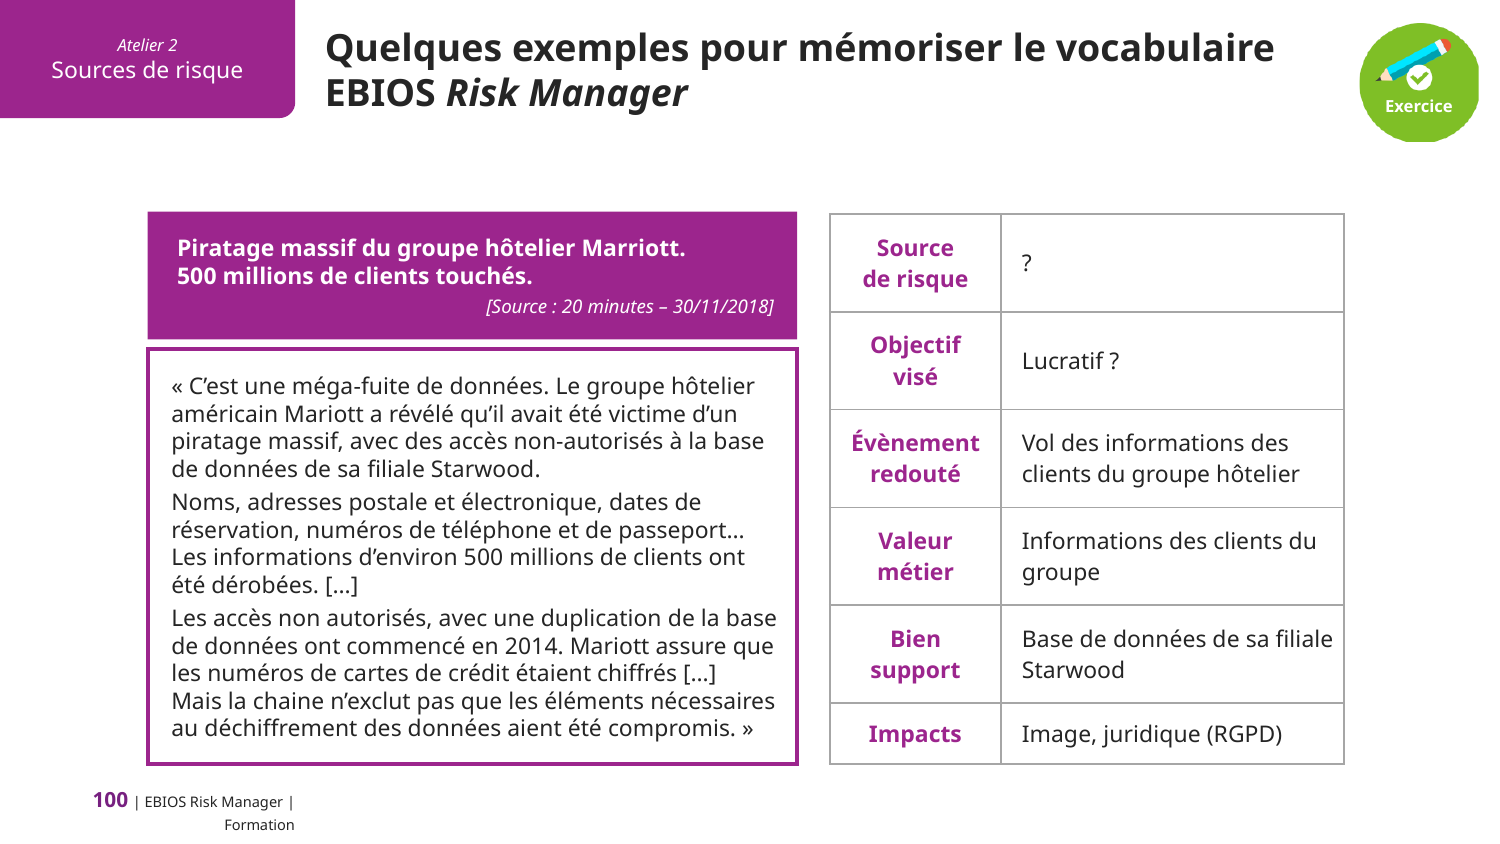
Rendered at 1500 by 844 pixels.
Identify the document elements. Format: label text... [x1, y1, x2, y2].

table_cell Base de données de sa filiale Starwood [1002, 606, 1343, 702]
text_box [1359, 23, 1479, 142]
table_cell Impacts [831, 704, 1000, 763]
table_cell Évènement redouté [831, 410, 1000, 507]
table_cell Lucratif ? [1002, 313, 1343, 409]
table_cell Valeur métier [831, 508, 1000, 604]
table_cell Bien support [831, 606, 1000, 702]
text_box « C’est une méga-fuite de données. Le groupe hôtelier américain Mariott a révélé qu’il avait été victime d’un piratage massif, avec des accès non-autorisés à la base de données de sa filiale Starwood. Noms, adresses postale et électronique, dates de réservation, numéros de téléphone et de passeport… Les informations d’environ 500 millions de clients ont été dérobées. […] Les accès non autorisés, avec une duplication de la base de données ont commencé en 2014. Mariott assure que les numéros de cartes de crédit étaient chiffrés […] Mais la chaine n’exclut pas que les éléments nécessaires au déchiffrement des données aient été compromis. » [147, 348, 798, 765]
text_box Quelques exemples pour mémoriser le vocabulaire EBIOS Risk Manager [324, 23, 1357, 114]
table_header Source de risque [831, 215, 1000, 311]
table_cell Image, juridique (RGPD) [1002, 704, 1343, 763]
table_cell Informations des clients du groupe [1002, 508, 1343, 604]
table_header ? [1002, 215, 1343, 311]
table_cell Vol des informations des clients du groupe hôtelier [1002, 410, 1343, 507]
table_cell Objectif visé [831, 313, 1000, 409]
text_box Piratage massif du groupe hôtelier Marriott. 500 millions de clients touchés. [Source : 20 minutes – 30/11/2018] [146, 210, 799, 342]
